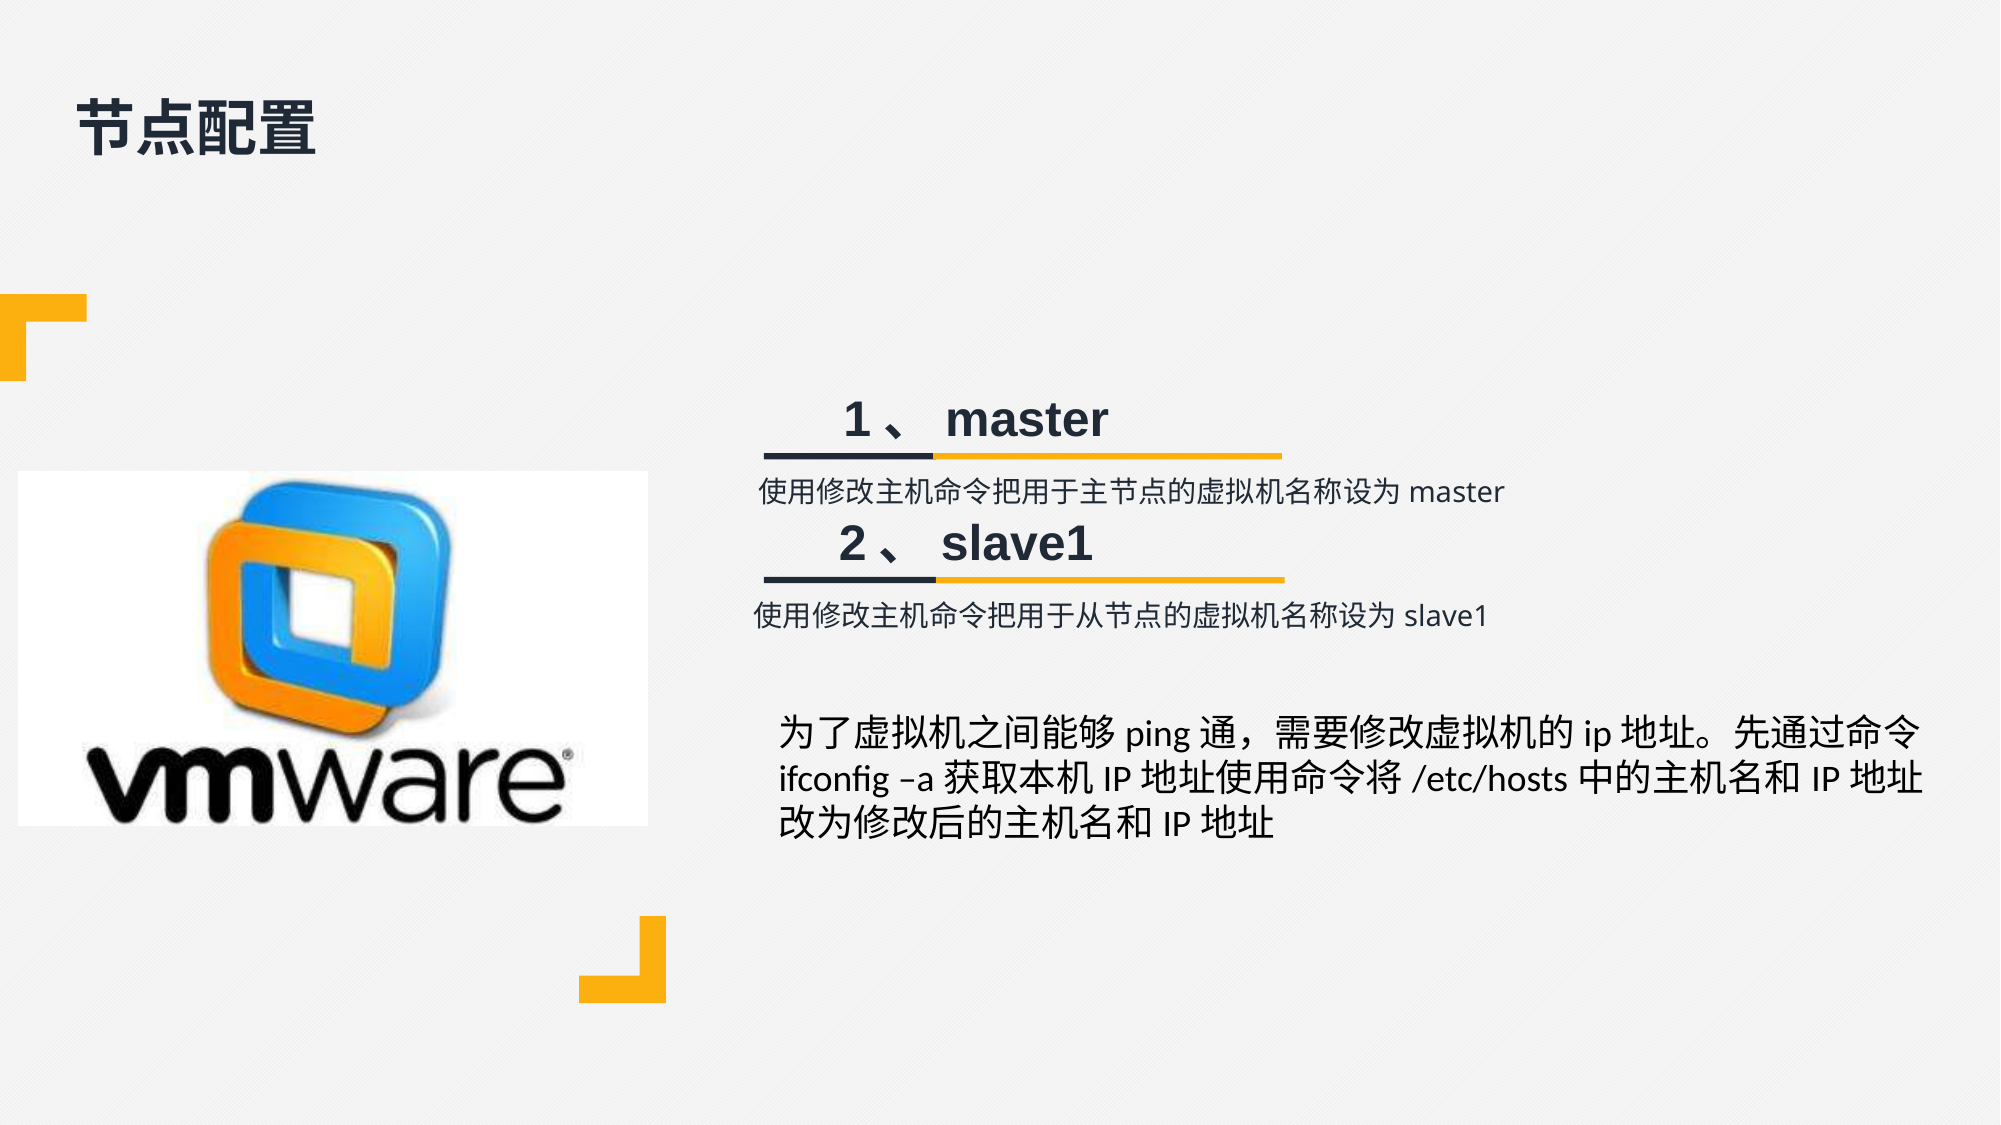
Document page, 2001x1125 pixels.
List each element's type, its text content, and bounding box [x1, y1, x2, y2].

text_box [0, 294, 87, 382]
picture [18, 471, 648, 826]
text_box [742, 380, 1942, 629]
text_box 节点配置 [59, 81, 334, 171]
text_box 为了虚拟机之间能够ping通，需要修改虚拟机的ip地址。先通过命令ifconfig –a获取本机IP地址使用命令将/etc/hosts中的主机名和IP地址改为修改后的主机名和IP地址 [763, 701, 1959, 852]
text_box [579, 916, 666, 1004]
